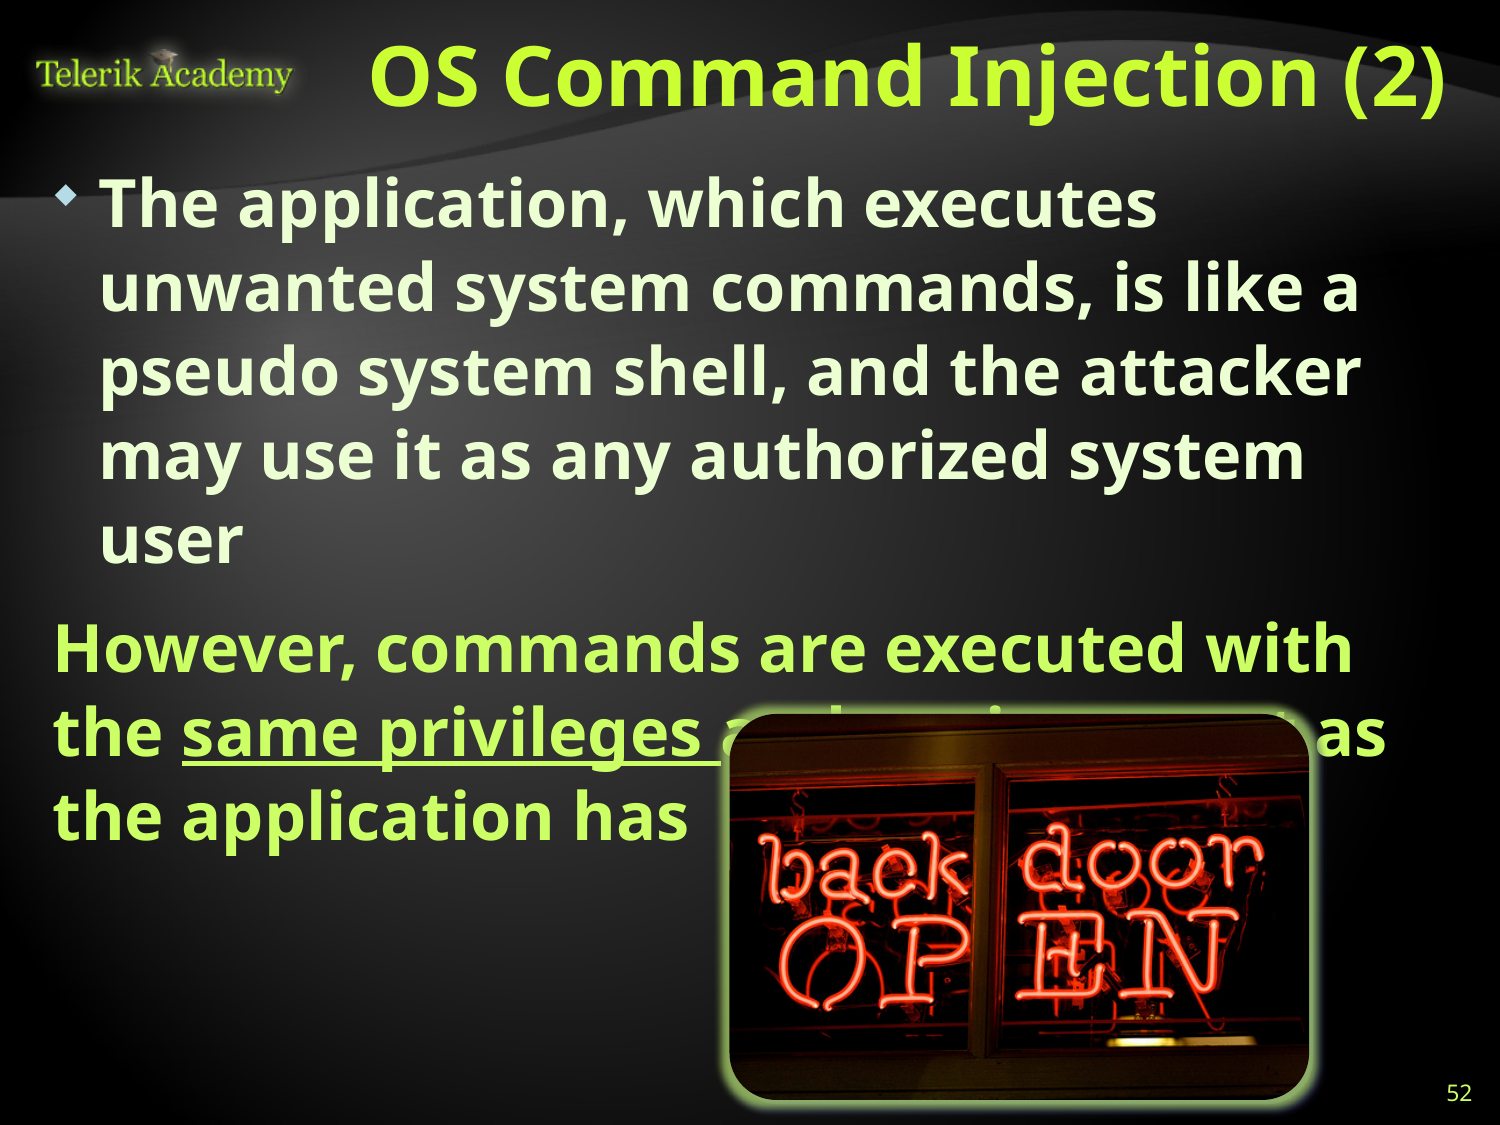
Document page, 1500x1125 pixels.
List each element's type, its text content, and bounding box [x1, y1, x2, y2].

list The application, which executes unwanted system commands, is like a pseudo system shell, and the attacker may use it as any authorized system user However, commands are executed with the same privileges and environment as the application has [37, 149, 1463, 1100]
title OS Command Injection (2) [300, 12, 1463, 149]
picture [0, 0, 1500, 1125]
slide_number 52 [1412, 1074, 1488, 1113]
